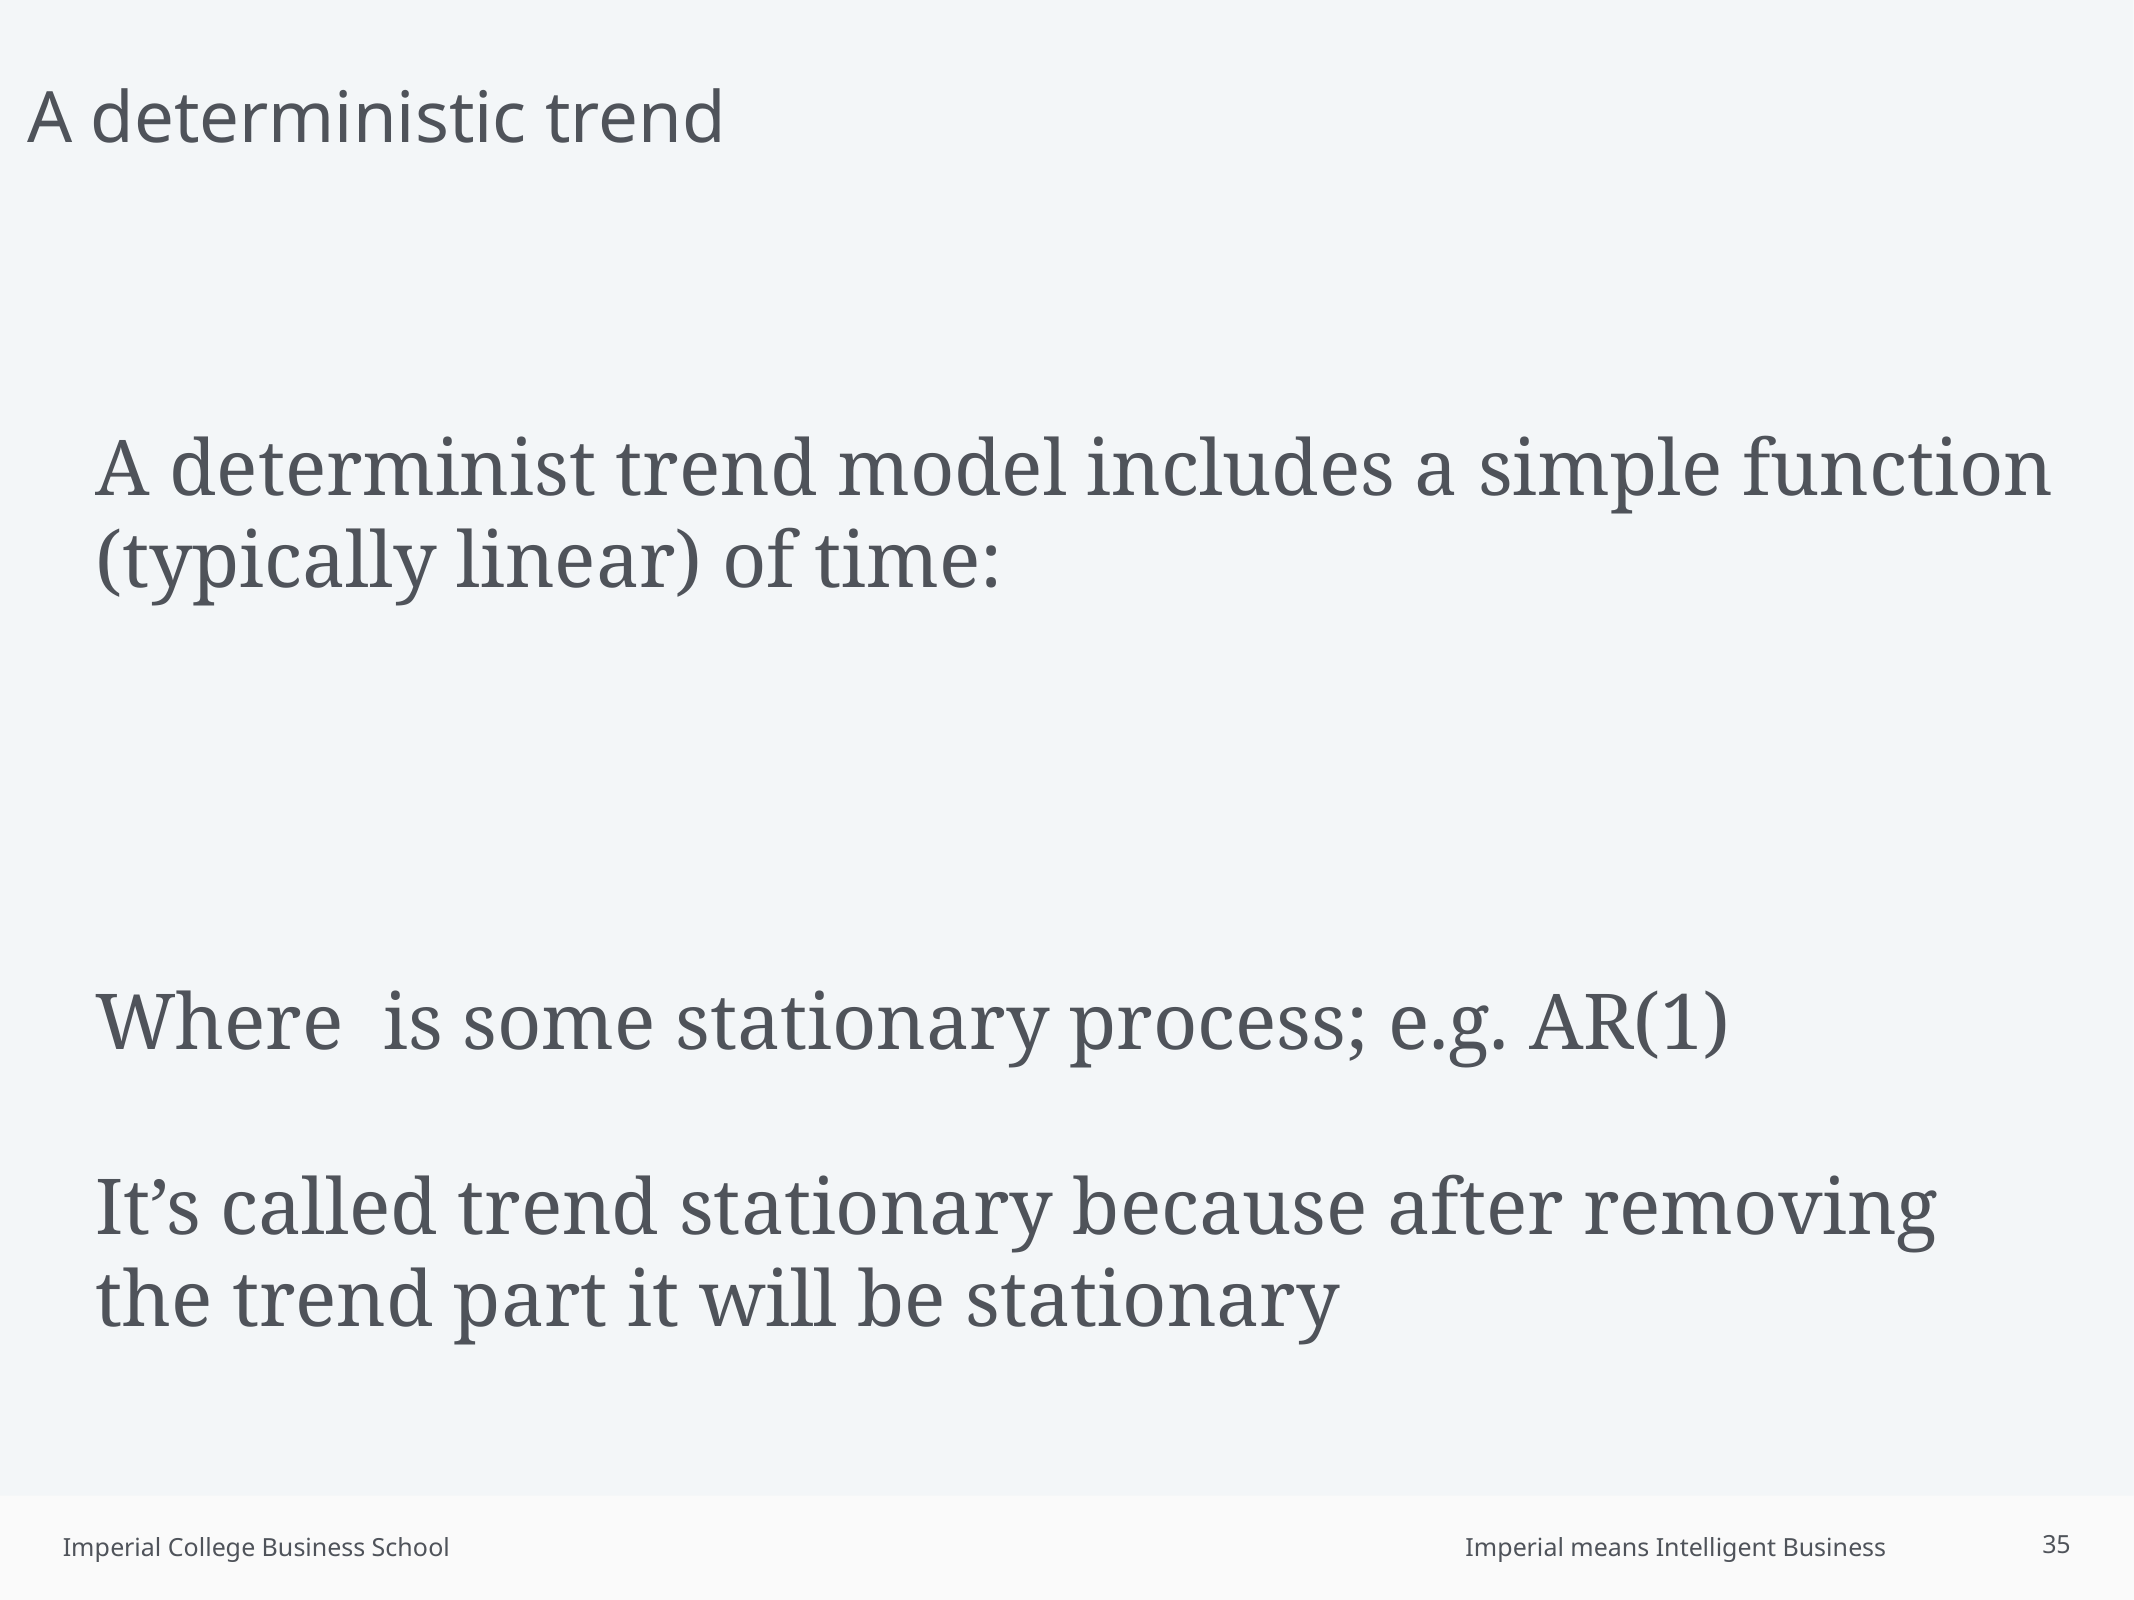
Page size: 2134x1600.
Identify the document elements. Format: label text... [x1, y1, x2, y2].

title A deterministic trend [26, 77, 1740, 234]
